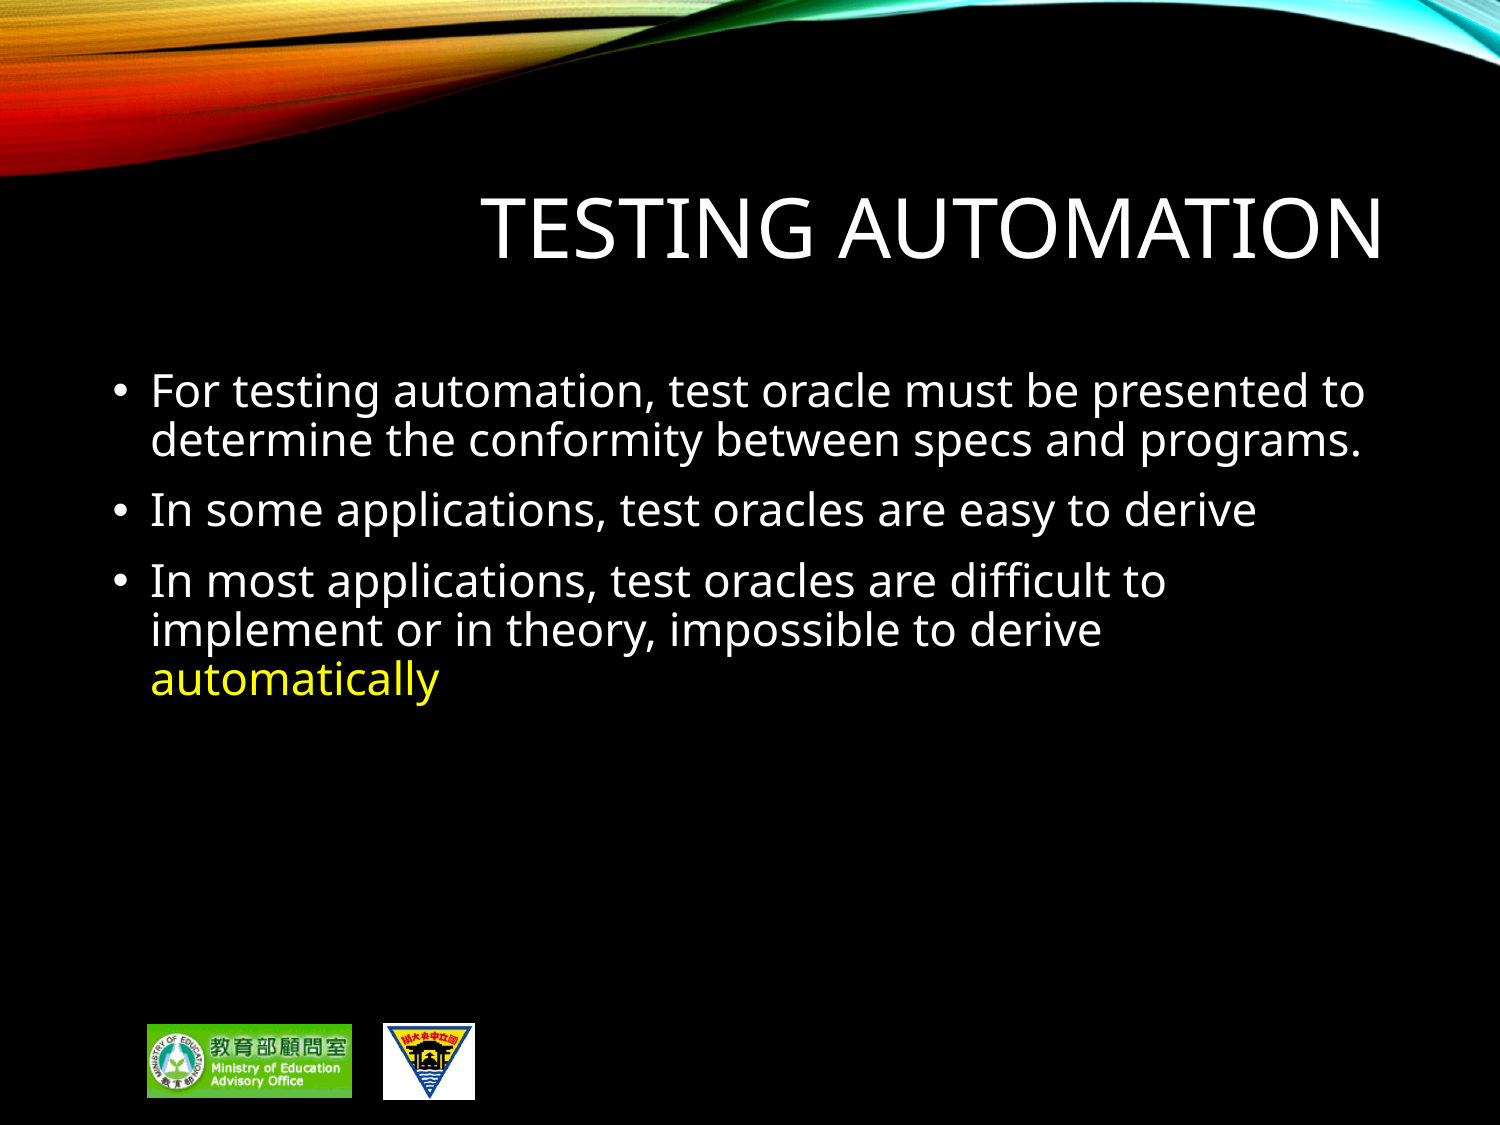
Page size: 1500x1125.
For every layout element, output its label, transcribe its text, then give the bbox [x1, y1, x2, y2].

list For testing automation, test oracle must be presented to determine the conformity between specs and programs. In some applications, test oracles are easy to derive In most applications, test oracles are difficult to implement or in theory, impossible to derive automatically [97, 360, 1403, 1028]
picture [0, 0, 1500, 178]
title Testing automation [356, 125, 1403, 338]
picture [383, 1028, 475, 1100]
picture [147, 1028, 352, 1098]
